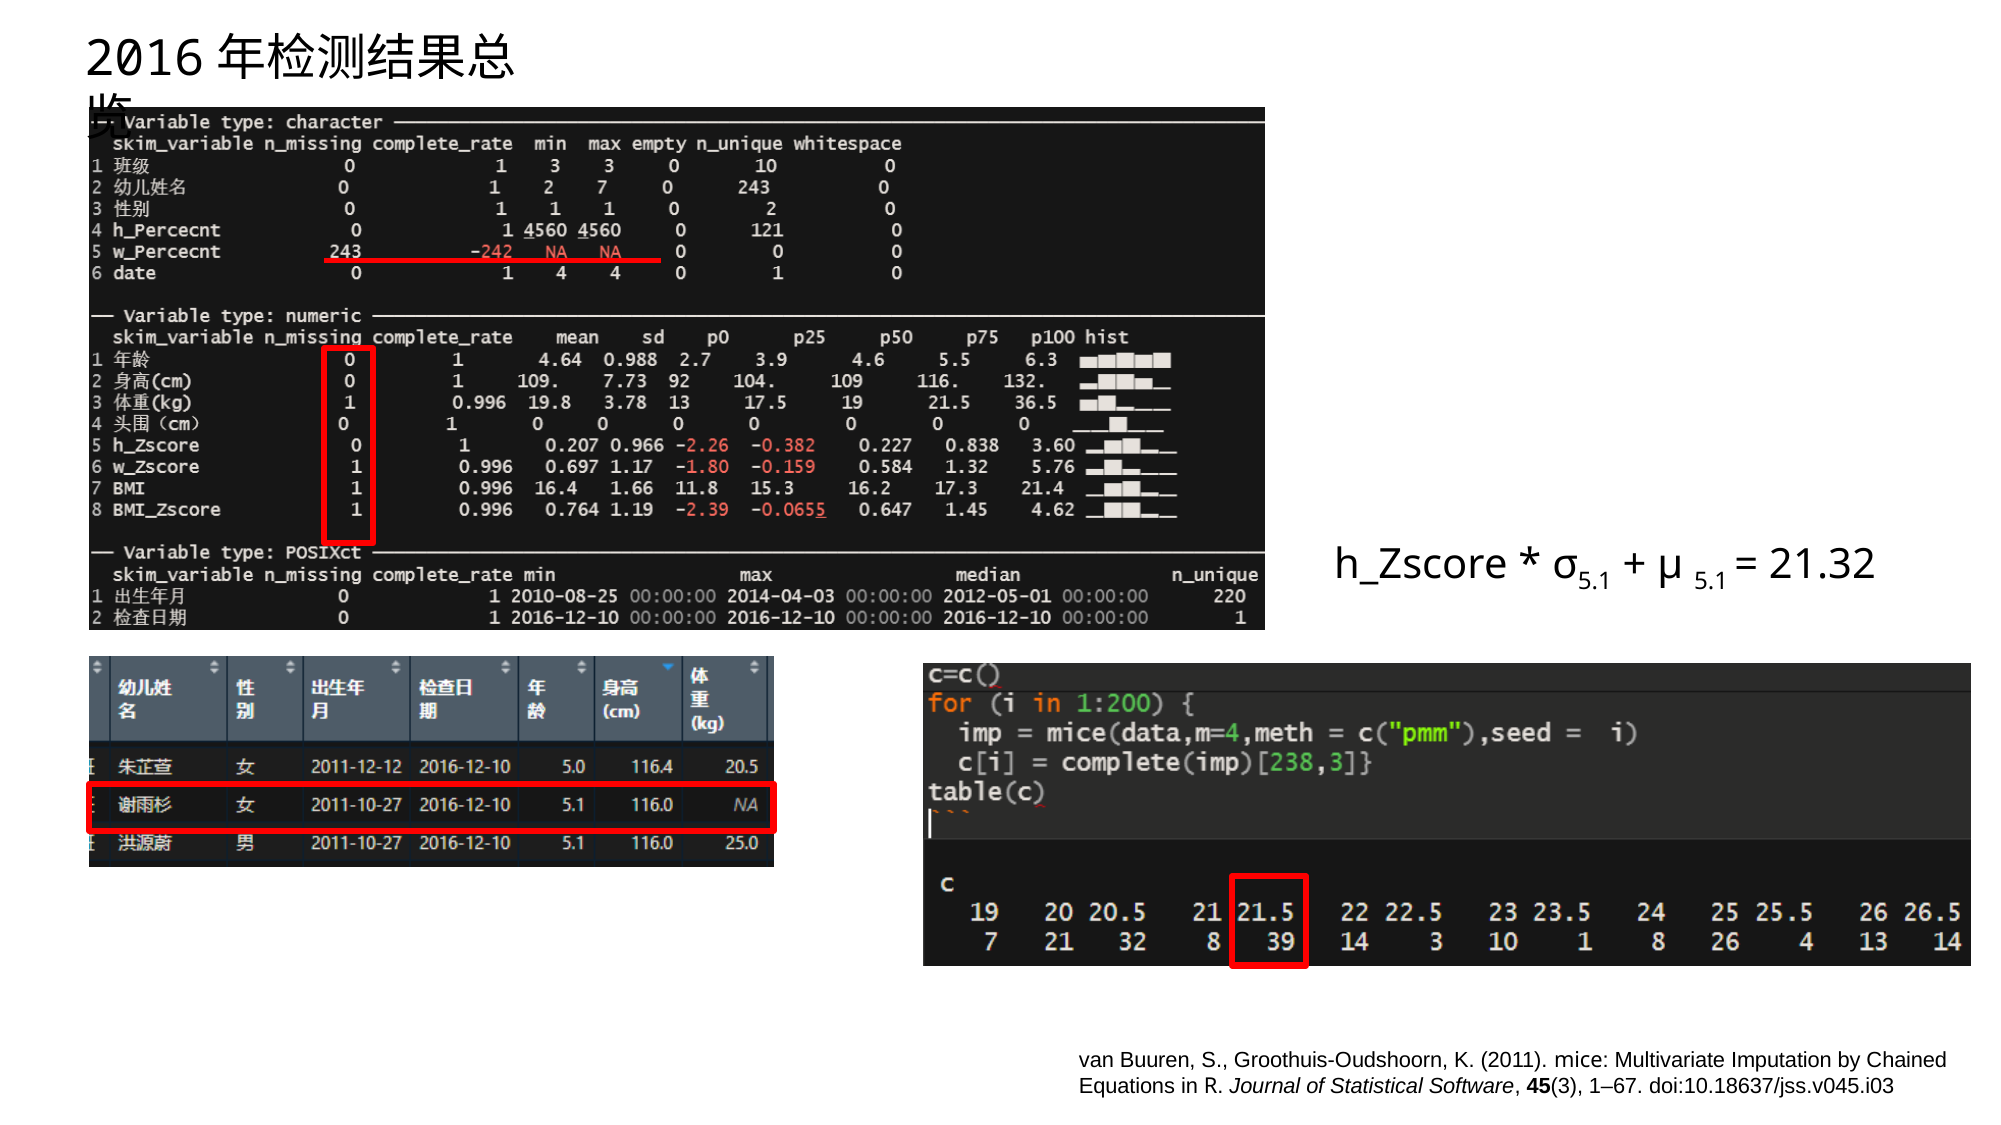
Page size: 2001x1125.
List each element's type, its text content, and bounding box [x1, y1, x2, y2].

text_box van Buuren, S., Groothuis-Oudshoorn, K. (2011). mice: Multivariate Imputation by Chained Equations in R. Journal of Statistical Software, 45(3), 1–67. doi:10.18637/jss.v045.i03 [1078, 1045, 1992, 1099]
picture [923, 663, 1971, 966]
text_box h_Zscore * σ5.1 + μ 5.1 = 21.32 [1319, 529, 1927, 602]
text_box 2016年检测结果总览 [69, 18, 579, 154]
picture [89, 656, 774, 868]
picture [89, 107, 1265, 630]
